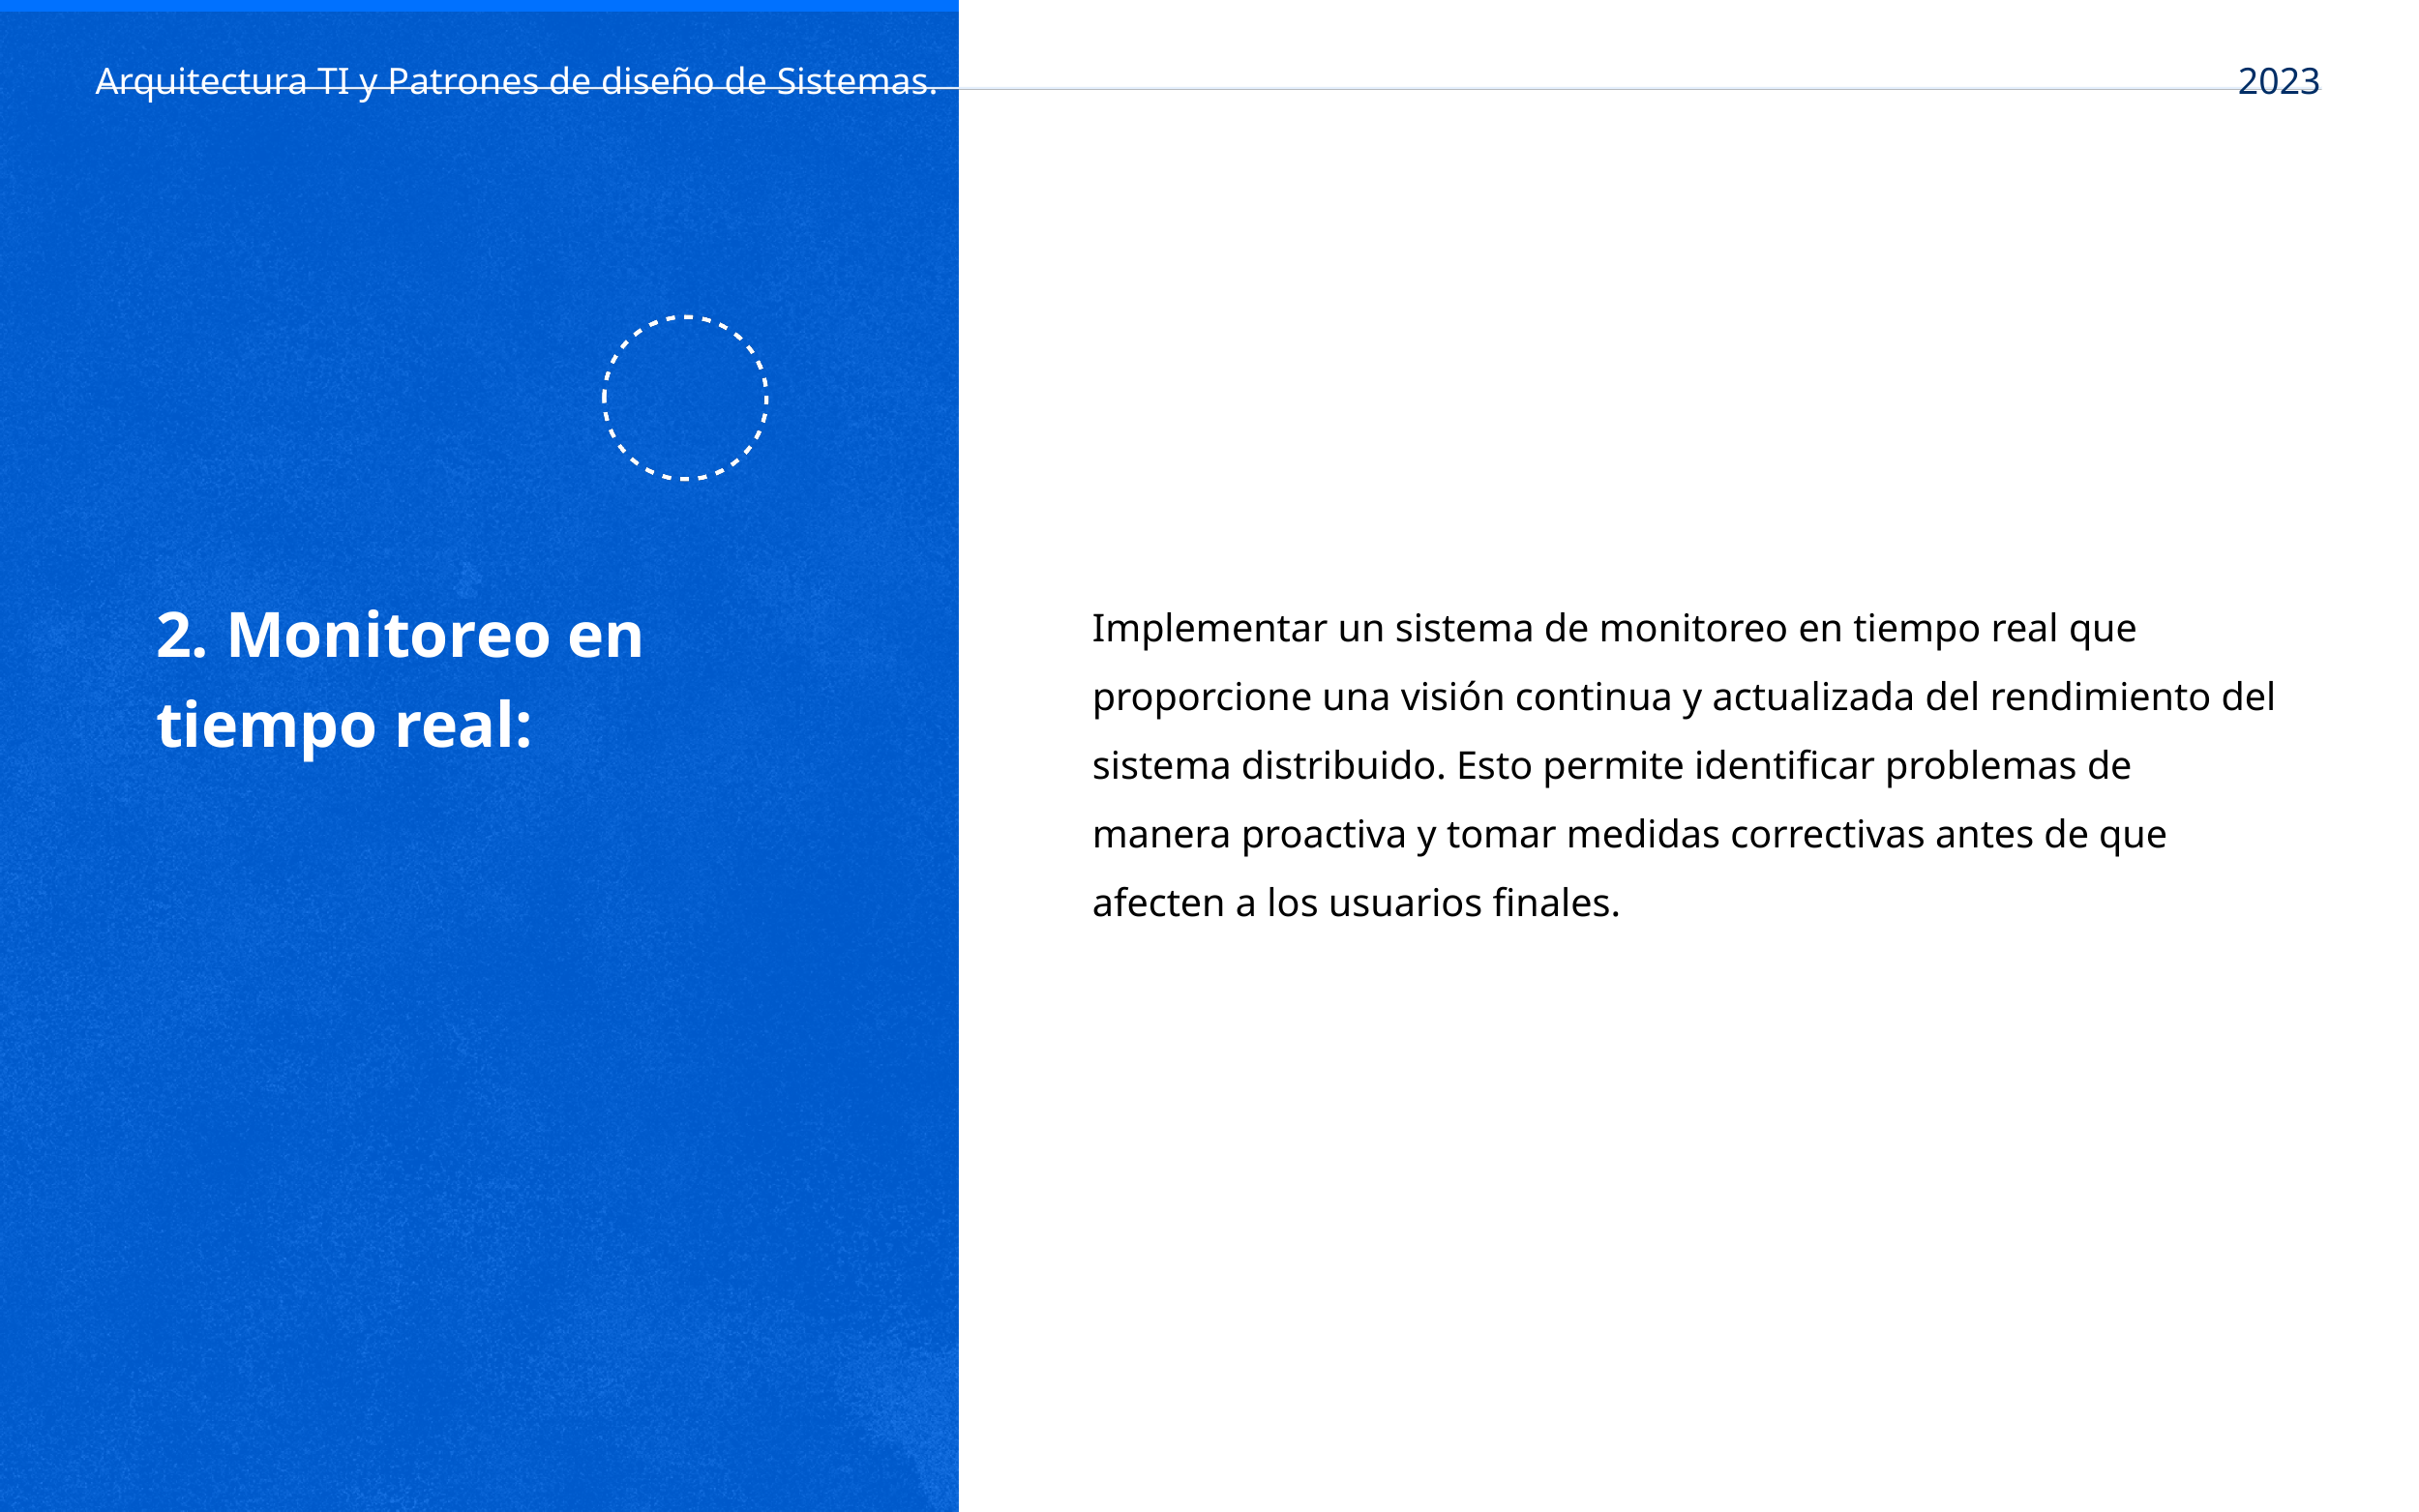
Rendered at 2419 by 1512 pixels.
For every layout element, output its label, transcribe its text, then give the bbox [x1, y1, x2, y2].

text_box Implementar un sistema de monitoreo en tiempo real que proporcione una visión continua y actualizada del rendimiento del sistema distribuido. Esto permite identificar problemas de manera proactiva y tomar medidas correctivas antes de que afecten a los usuarios finales. [1092, 579, 2282, 1216]
text_box 2023 [2051, 36, 2321, 86]
picture [0, 0, 2322, 1512]
